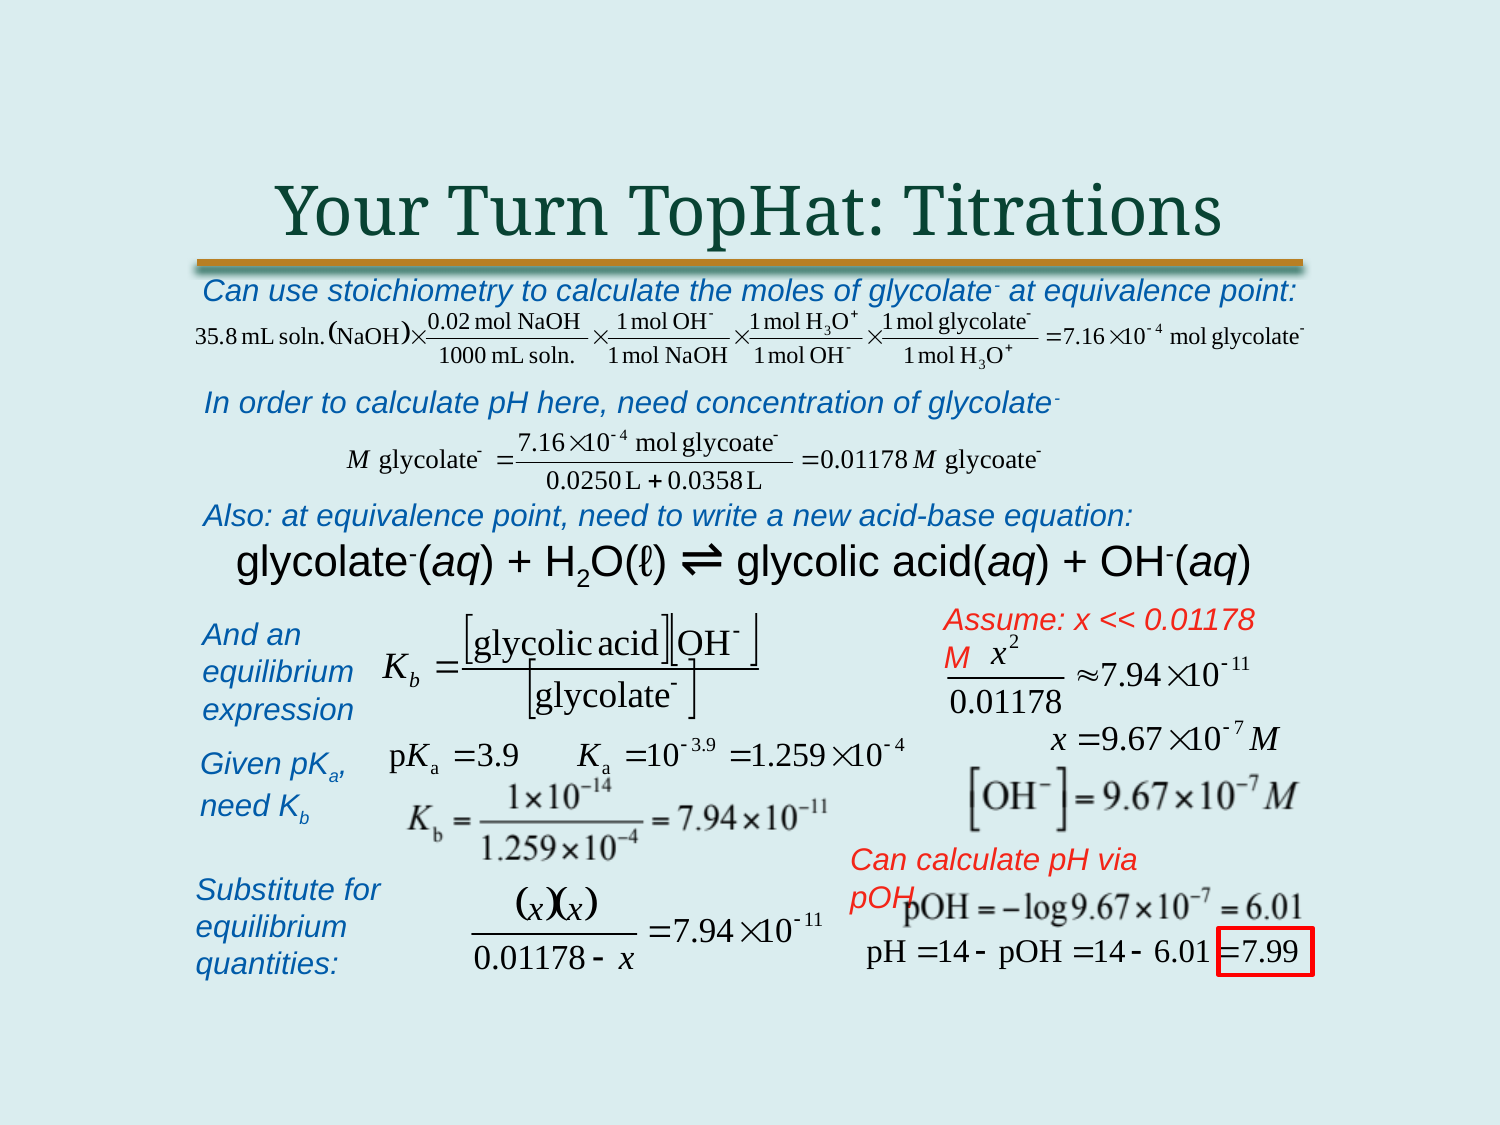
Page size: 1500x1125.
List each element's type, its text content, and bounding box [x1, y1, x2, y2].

text_box Can use stoichiometry to calculate the moles of glycolate- at equivalence point: [187, 262, 1333, 315]
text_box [1044, 712, 1290, 760]
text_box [861, 931, 1304, 977]
text_box glycolate-(aq) + H2O(ℓ) ⇌ glycolic acid(aq) + OH-(aq) [221, 515, 905, 600]
picture [907, 515, 1303, 878]
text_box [967, 762, 1304, 835]
text_box Can calculate pH via pOH [835, 831, 902, 922]
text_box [570, 729, 910, 784]
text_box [899, 878, 1304, 929]
text_box [1308, 928, 1313, 975]
text_box Your Turn TopHat: Titrations [187, 159, 1313, 272]
text_box And an equilibrium expression [187, 606, 413, 734]
text_box Also: at equivalence point, need to write a new acid-base equation: [188, 487, 1304, 540]
text_box In order to calculate pH here, need concentration of glycolate- [189, 374, 1334, 428]
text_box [402, 768, 829, 863]
text_box Substitute for equilibrium quantities: [180, 861, 462, 989]
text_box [191, 302, 1313, 376]
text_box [342, 421, 1051, 496]
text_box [465, 886, 831, 978]
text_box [941, 625, 1257, 722]
text_box Given pKa, need Kb [185, 735, 397, 836]
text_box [375, 613, 767, 722]
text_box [383, 731, 526, 784]
